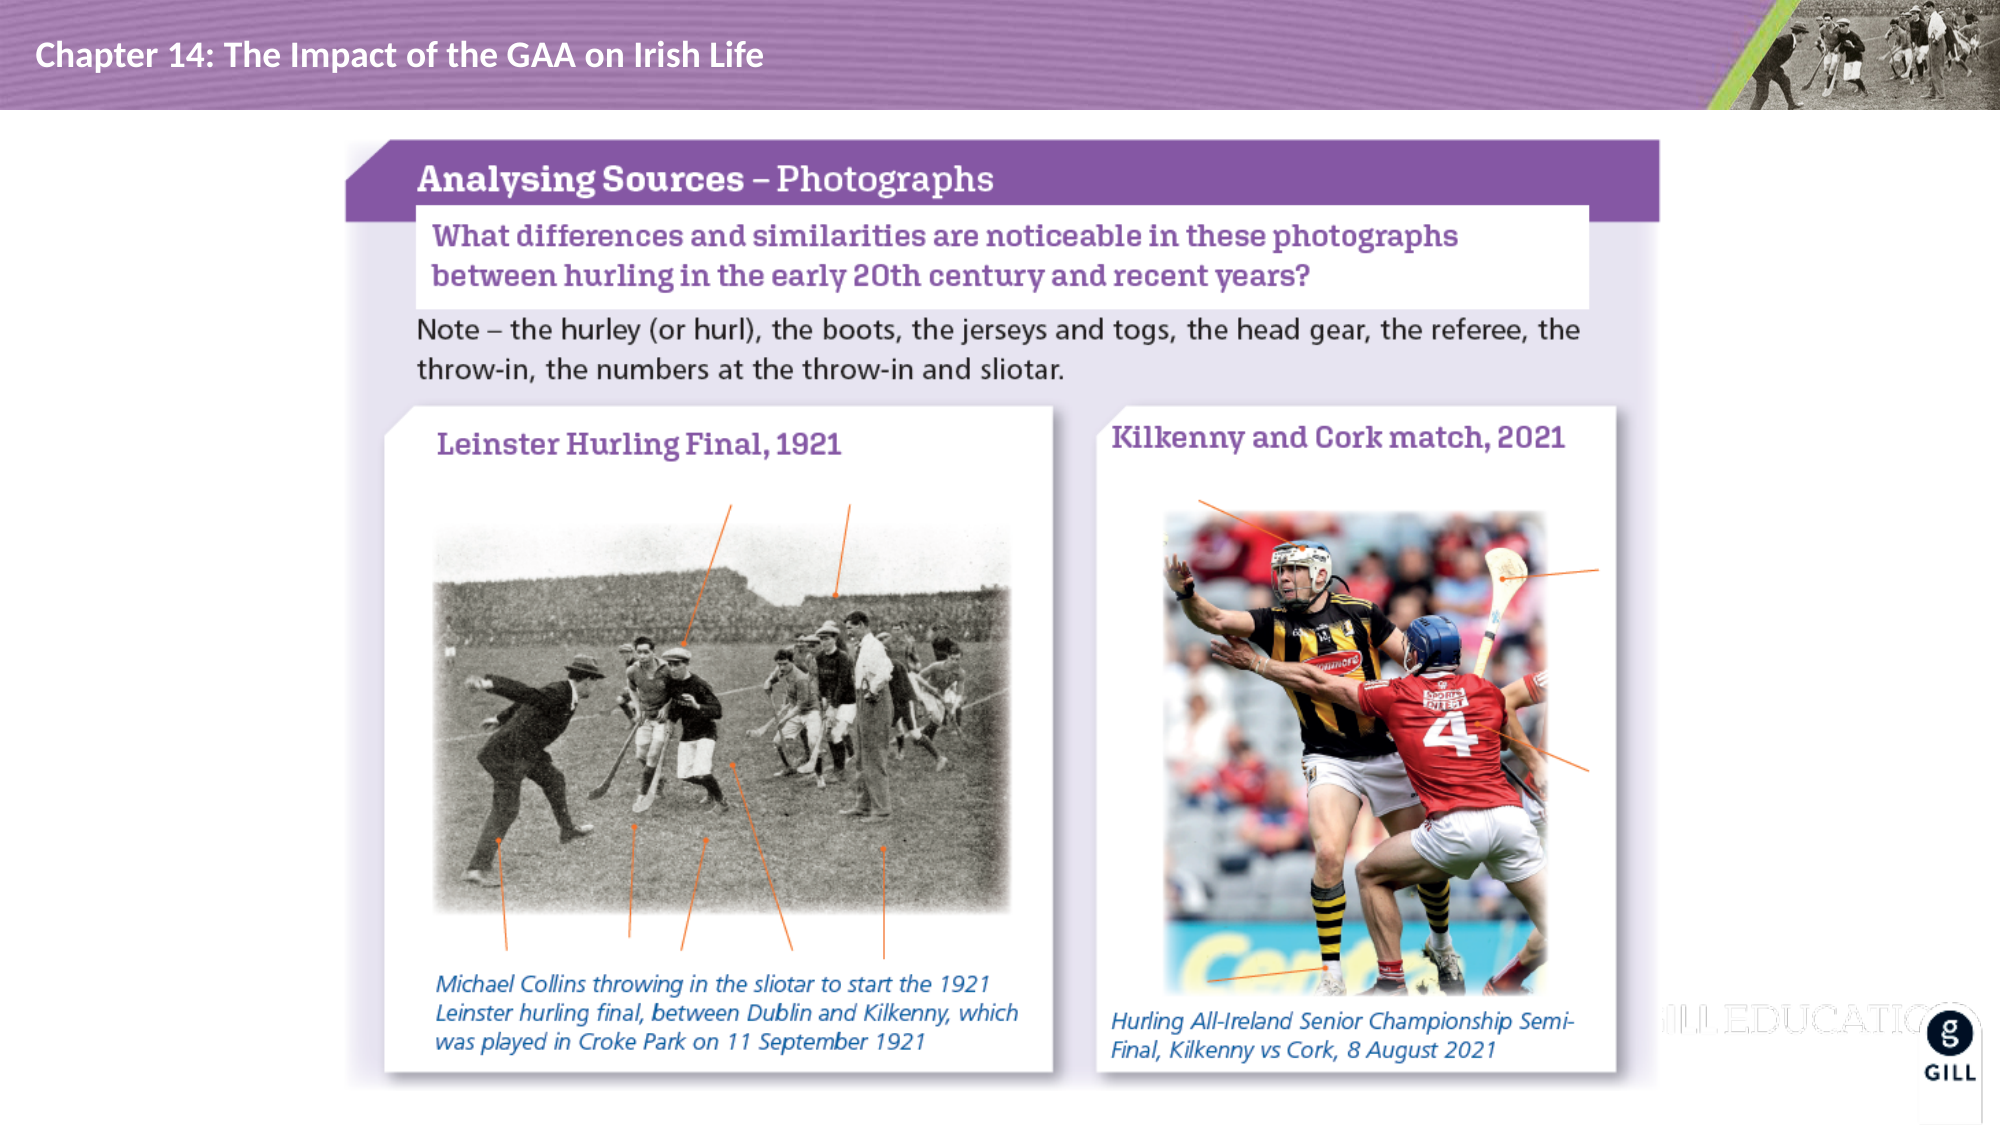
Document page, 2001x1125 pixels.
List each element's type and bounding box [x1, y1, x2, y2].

picture [338, 134, 2001, 1125]
picture [0, 0, 2000, 110]
